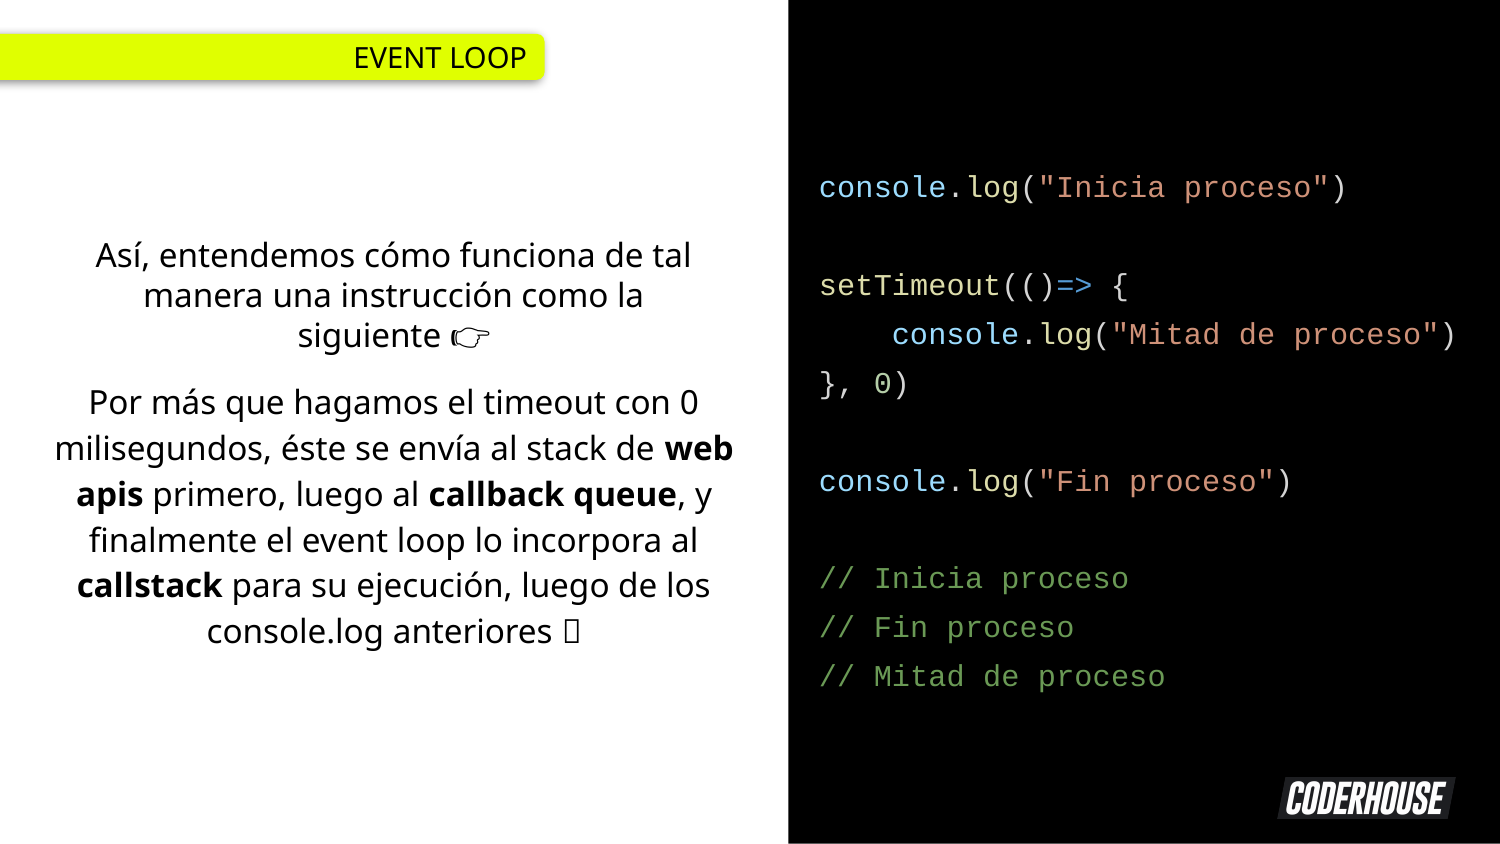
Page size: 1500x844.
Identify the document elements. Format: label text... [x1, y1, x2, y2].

picture [1277, 777, 1456, 820]
text_box Así, entendemos cómo funciona de tal manera una instrucción como la siguiente 👉 Por más que hagamos el timeout con 0 milisegundos, éste se envía al stack de web apis primero, luego al callback queue, y finalmente el event loop lo incorpora al callstack para su ejecución, luego de los console.log anteriores 🧩 [38, 219, 751, 666]
text_box [788, 0, 1500, 844]
text_box console.log("Inicia proceso") setTimeout(()=> { console.log("Mitad de proceso") }, 0) console.log("Fin proceso") // Inicia proceso // Fin proceso // Mitad de proceso [803, 139, 1485, 708]
text_box EVENT LOOP [0, 33, 545, 80]
